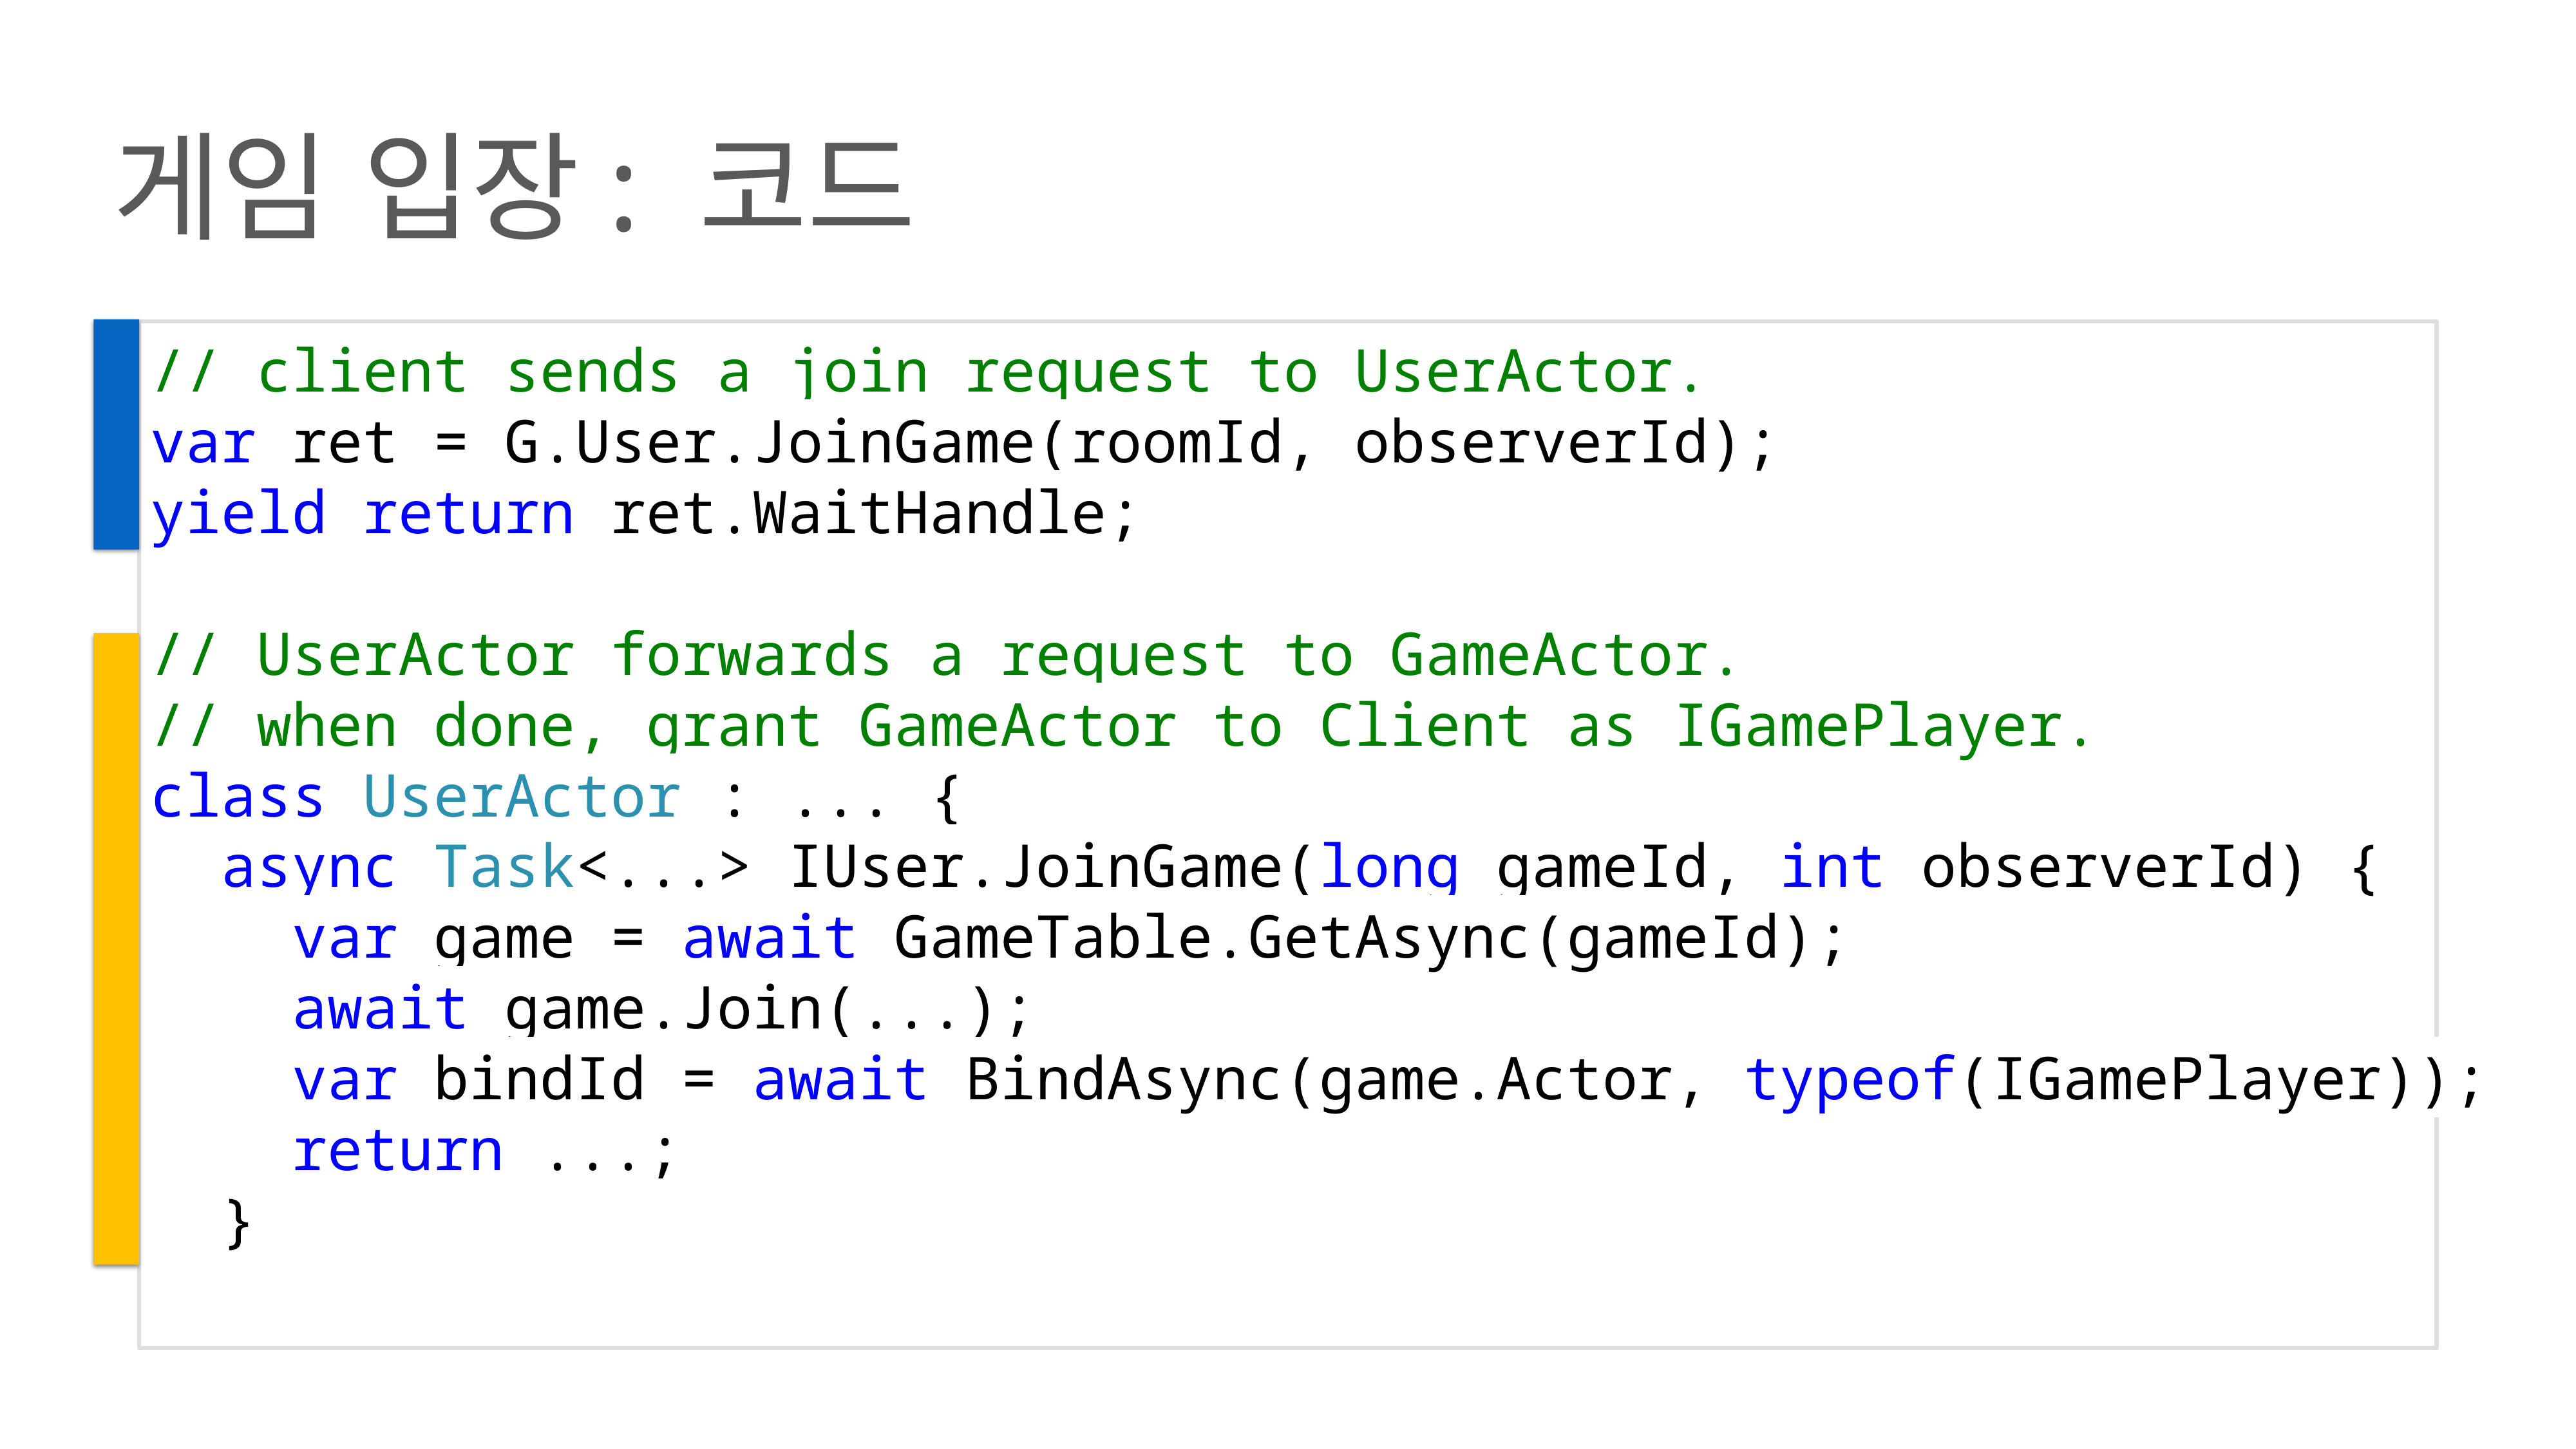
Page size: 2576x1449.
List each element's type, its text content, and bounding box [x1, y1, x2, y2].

text_box // client sends a join request to UserActor. var ret = G.User.JoinGame(roomId, observerId); yield return ret.WaitHandle; // UserActor forwards a request to GameActor. // when done, grant GameActor to Client as IGamePlayer. class UserActor : ... { async Task<...> IUser.JoinGame(long gameId, int observerId) { var game = await GameTable.GetAsync(gameId); await game.Join(...); var bindId = await BindAsync(game.Actor, typeof(IGamePlayer)); return ...; } [139, 321, 2437, 1349]
text_box [93, 319, 140, 550]
text_box 게임 입장: 코드 [103, 108, 925, 260]
text_box [93, 633, 140, 1265]
